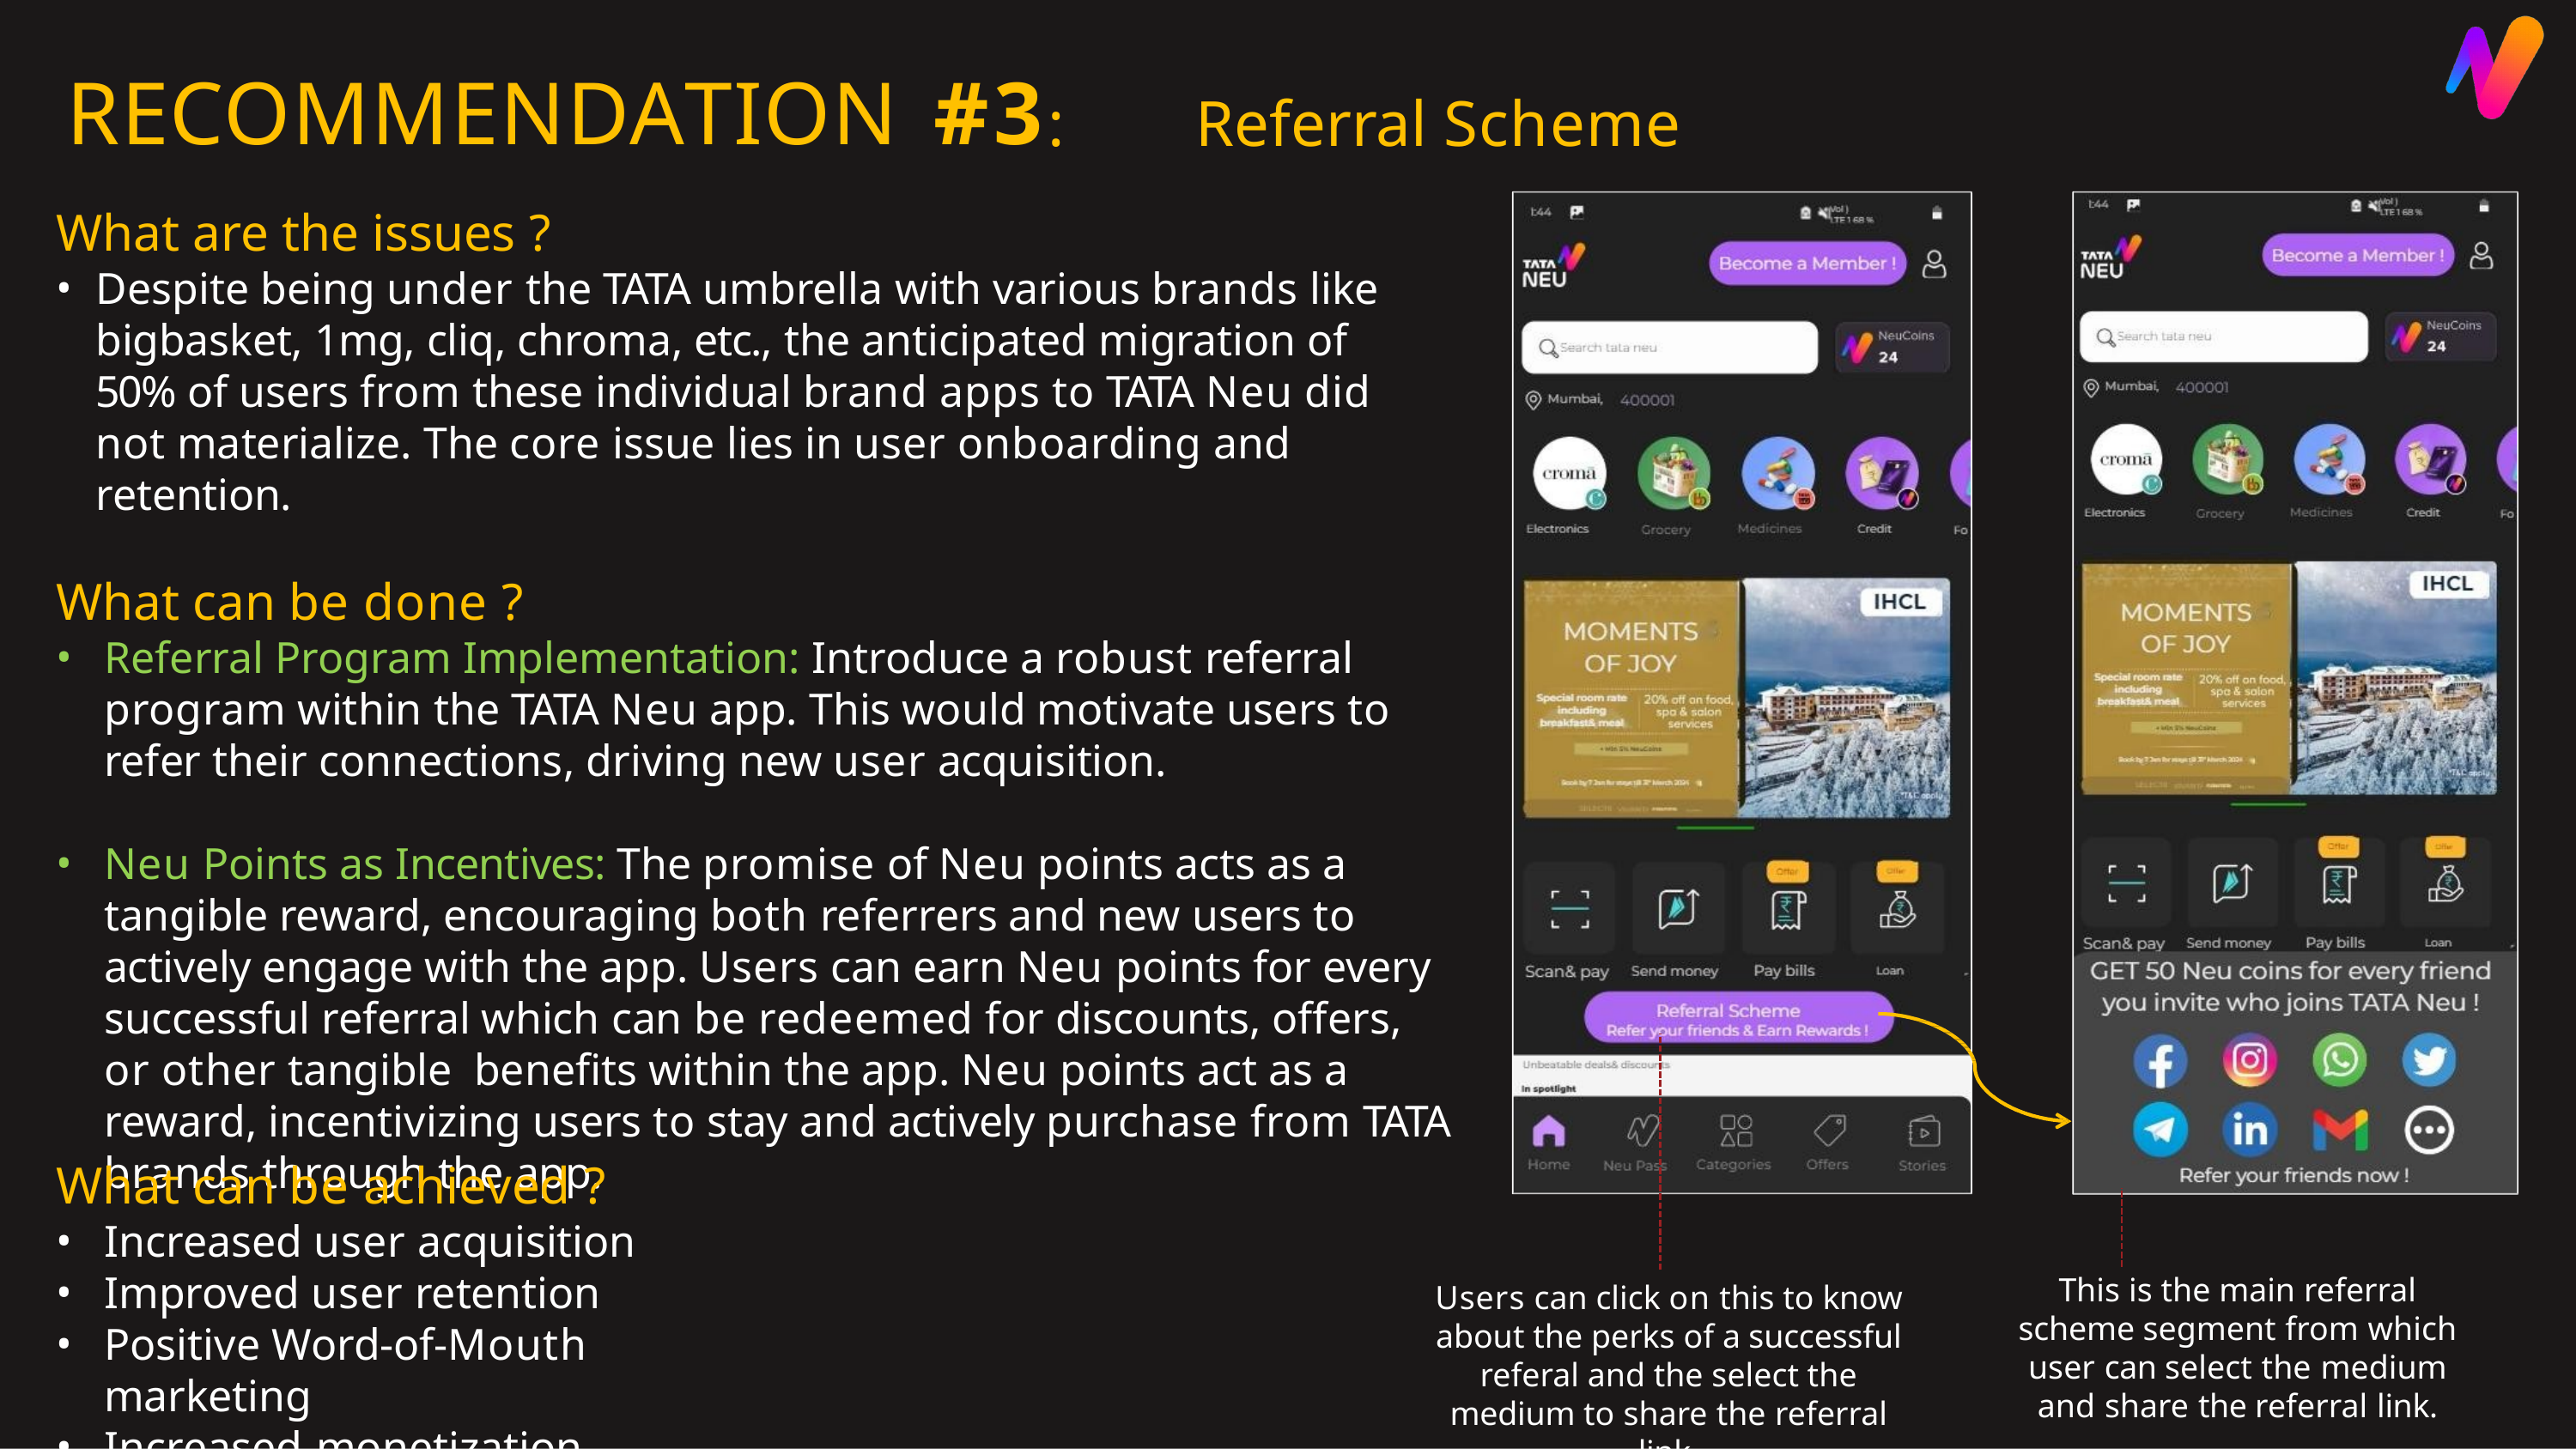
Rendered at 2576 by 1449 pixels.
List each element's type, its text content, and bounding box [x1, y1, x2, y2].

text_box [1878, 191, 2519, 1268]
text_box Users can click on this to know about the perks of a successful referal and the select the medium to share the referral link. [1421, 1276, 1916, 1449]
text_box What can be achieved ? Increased user acquisition Improved user retention Positive Word-of-Mouth marketing Increased monetization oportunities [54, 1152, 805, 1449]
text_box This is the main referral scheme segment from which user can select the medium and share the referral link. [1996, 1273, 2478, 1424]
text_box What are the issues ? Despite being under the TATA umbrella with various brands like bigbasket, 1mg, cliq, chroma, etc., the anticipated migration of 50% of users from these individual brand apps to TATA Neu did not materialize. The core issue lies in user onboarding and retention. What can be done ? Referral Program Implementation: Introduce a robust referral program within the TATA Neu app. This would motivate users to refer their connections, driving new user acquisition. Neu Points as Incentives: The promise of Neu points acts as a tangible reward, encouraging both referrers and new users to actively engage with the app. Users can earn Neu points for every successful referral which can be redeemed for discounts, offers, or other tangible benefits within the app. Neu points act as a reward, incentivizing users to stay and actively purchase from TATA brands through the app. [54, 199, 1456, 1197]
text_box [1511, 191, 1877, 1195]
title RECOMMENDATION #3: Referral Scheme [64, 35, 1724, 280]
picture [2403, 0, 2576, 155]
